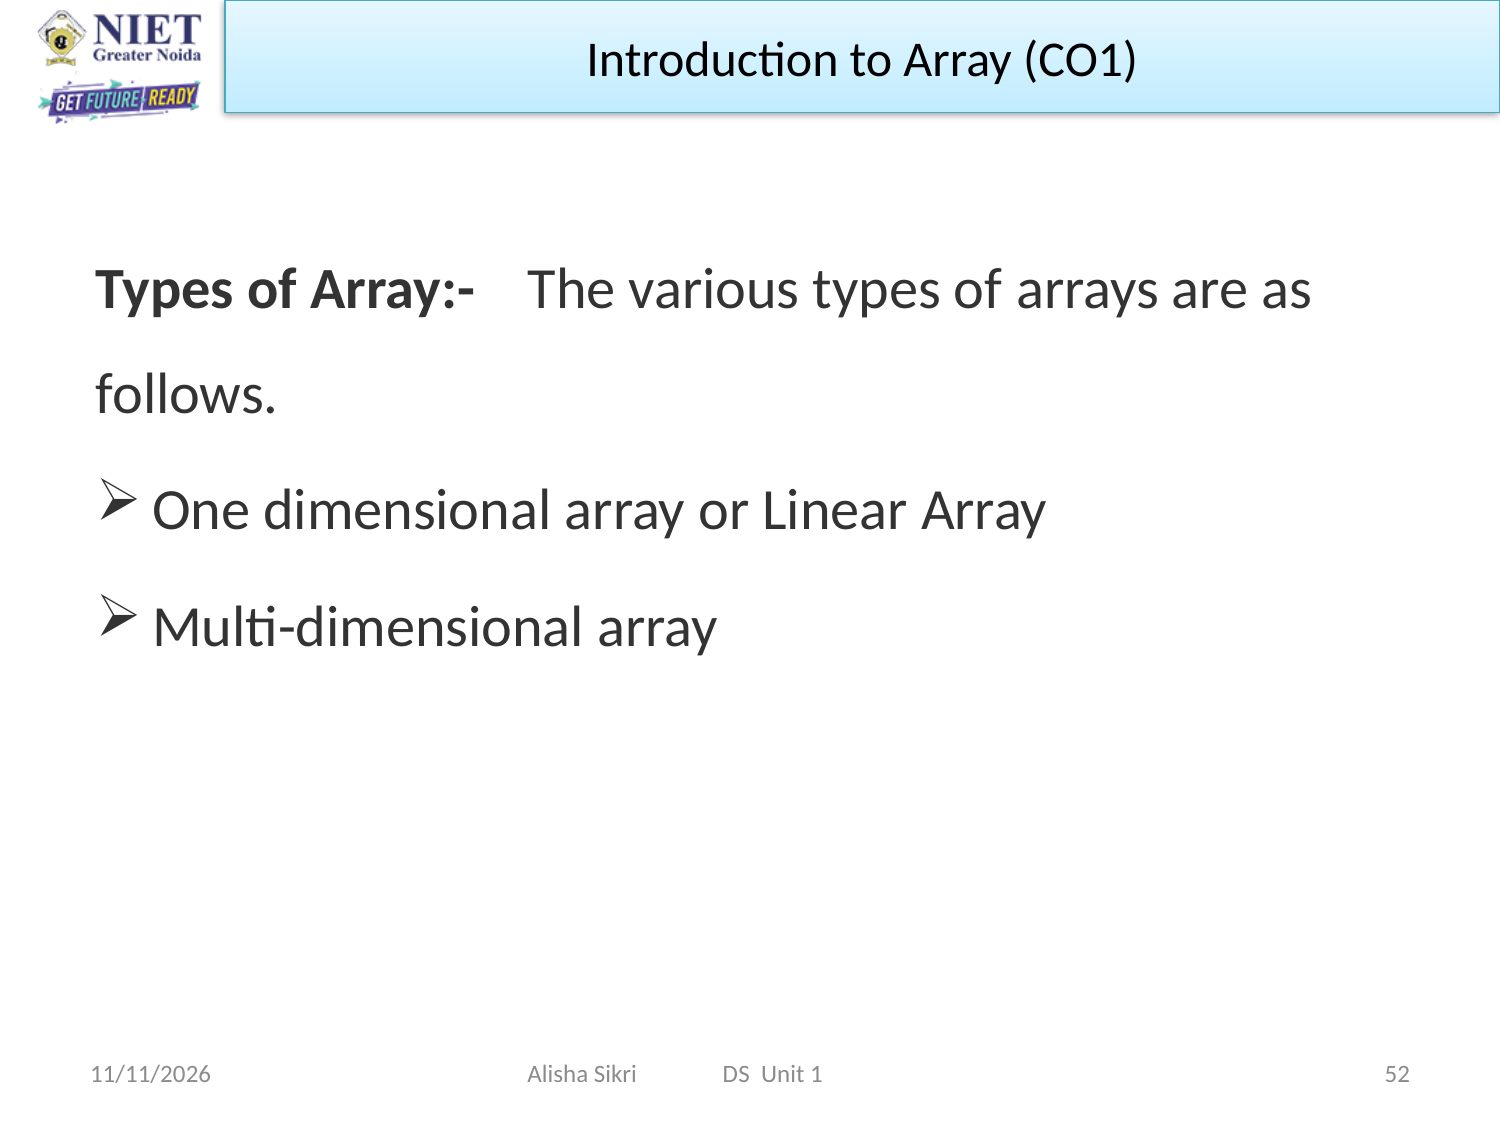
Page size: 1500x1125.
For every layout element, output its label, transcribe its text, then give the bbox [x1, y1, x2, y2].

text_box Introduction to Array (CO1) [238, 0, 1500, 113]
picture [0, 0, 238, 135]
list Types of Array:- The various types of arrays are as follows. One dimensional array or Linear Array Multi-dimensional array [80, 207, 1431, 950]
slide_number 52 [1074, 1042, 1425, 1103]
footer Alisha Sikri DS Unit 1 [512, 1042, 988, 1103]
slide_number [75, 1042, 425, 1103]
